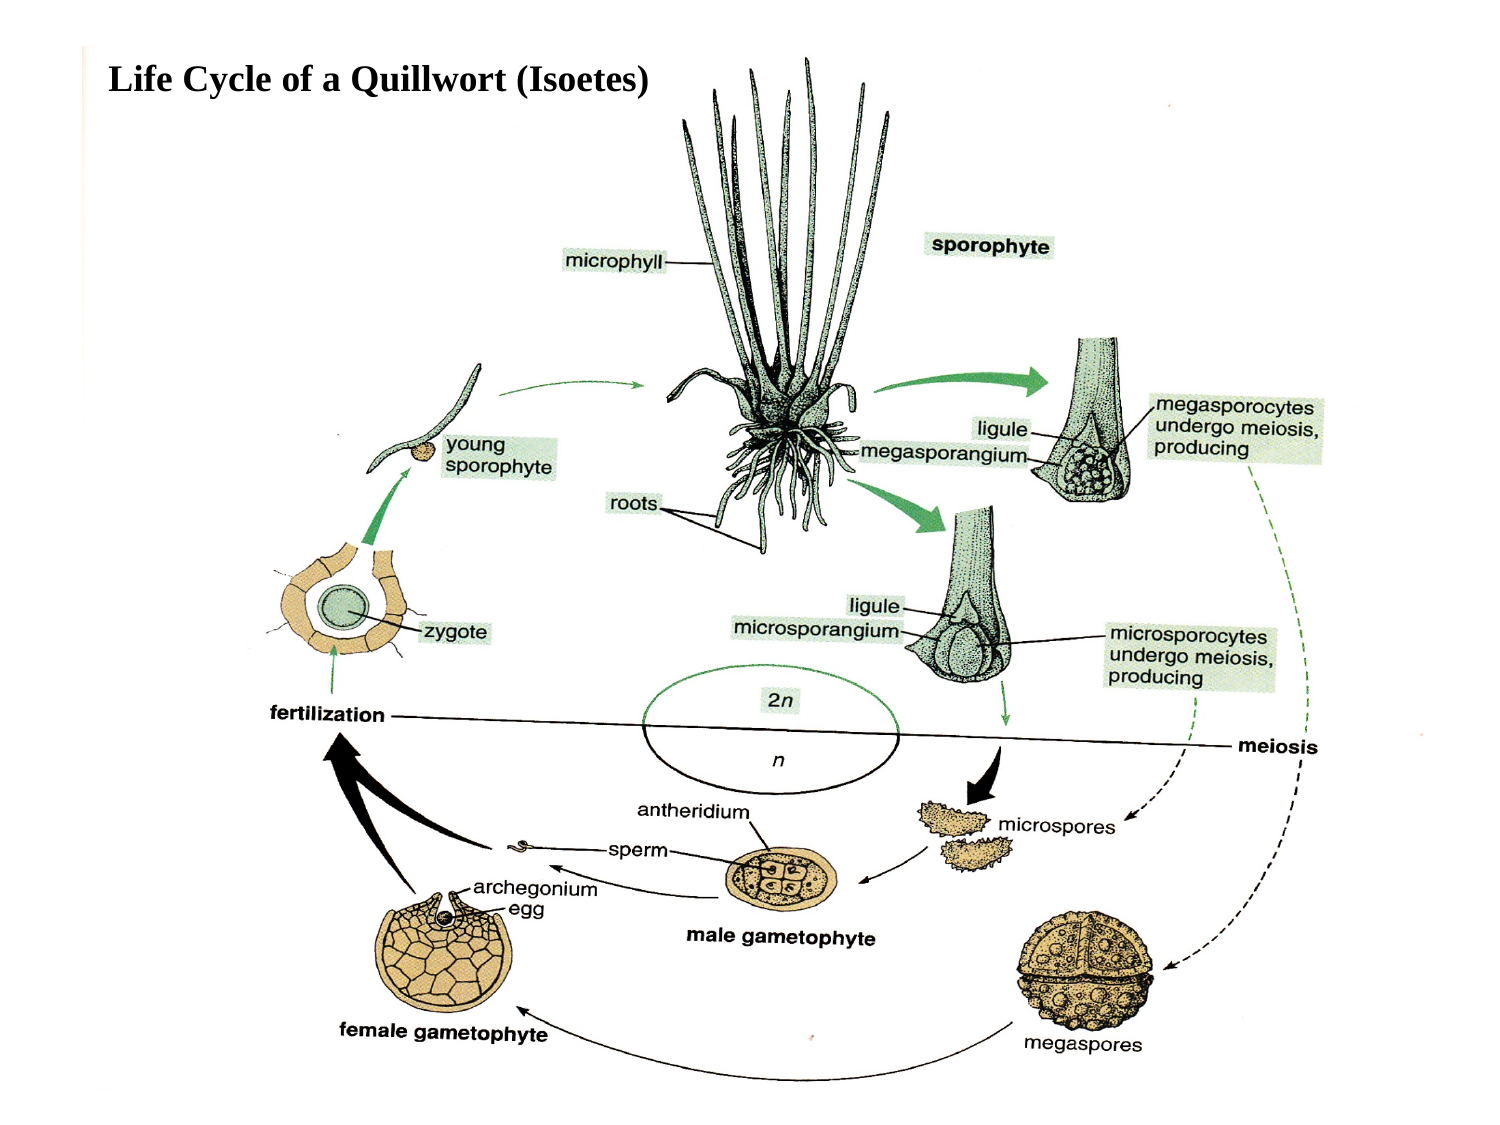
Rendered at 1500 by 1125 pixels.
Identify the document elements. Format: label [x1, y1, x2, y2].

picture [81, 46, 1442, 1091]
